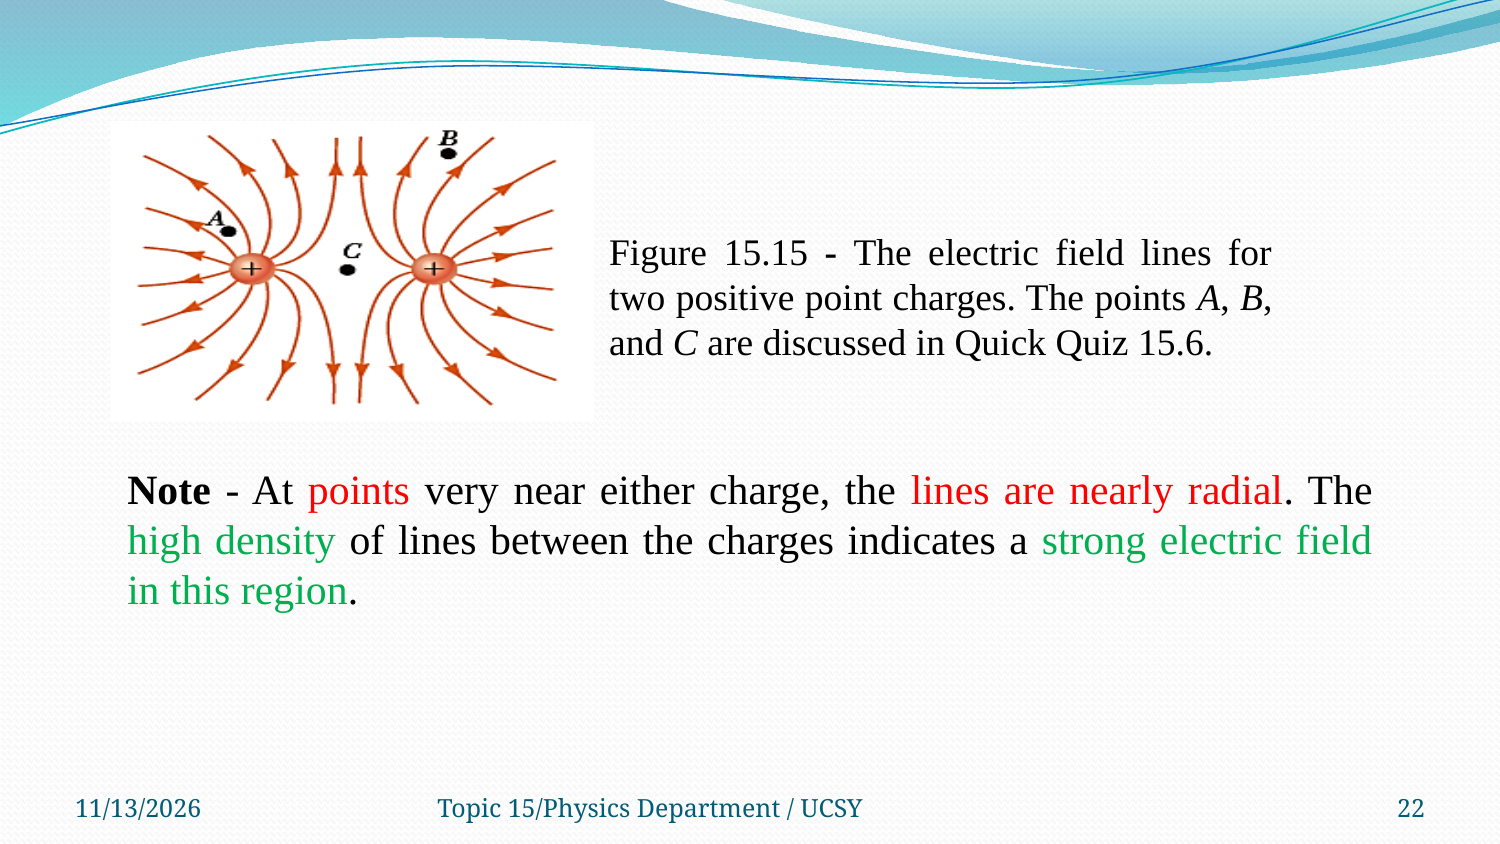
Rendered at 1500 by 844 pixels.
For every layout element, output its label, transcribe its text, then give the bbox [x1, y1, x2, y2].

footer Topic 15/Physics Department / UCSY [437, 782, 988, 827]
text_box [110, 121, 1388, 623]
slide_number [75, 782, 425, 827]
slide_number 22 [1299, 782, 1425, 827]
